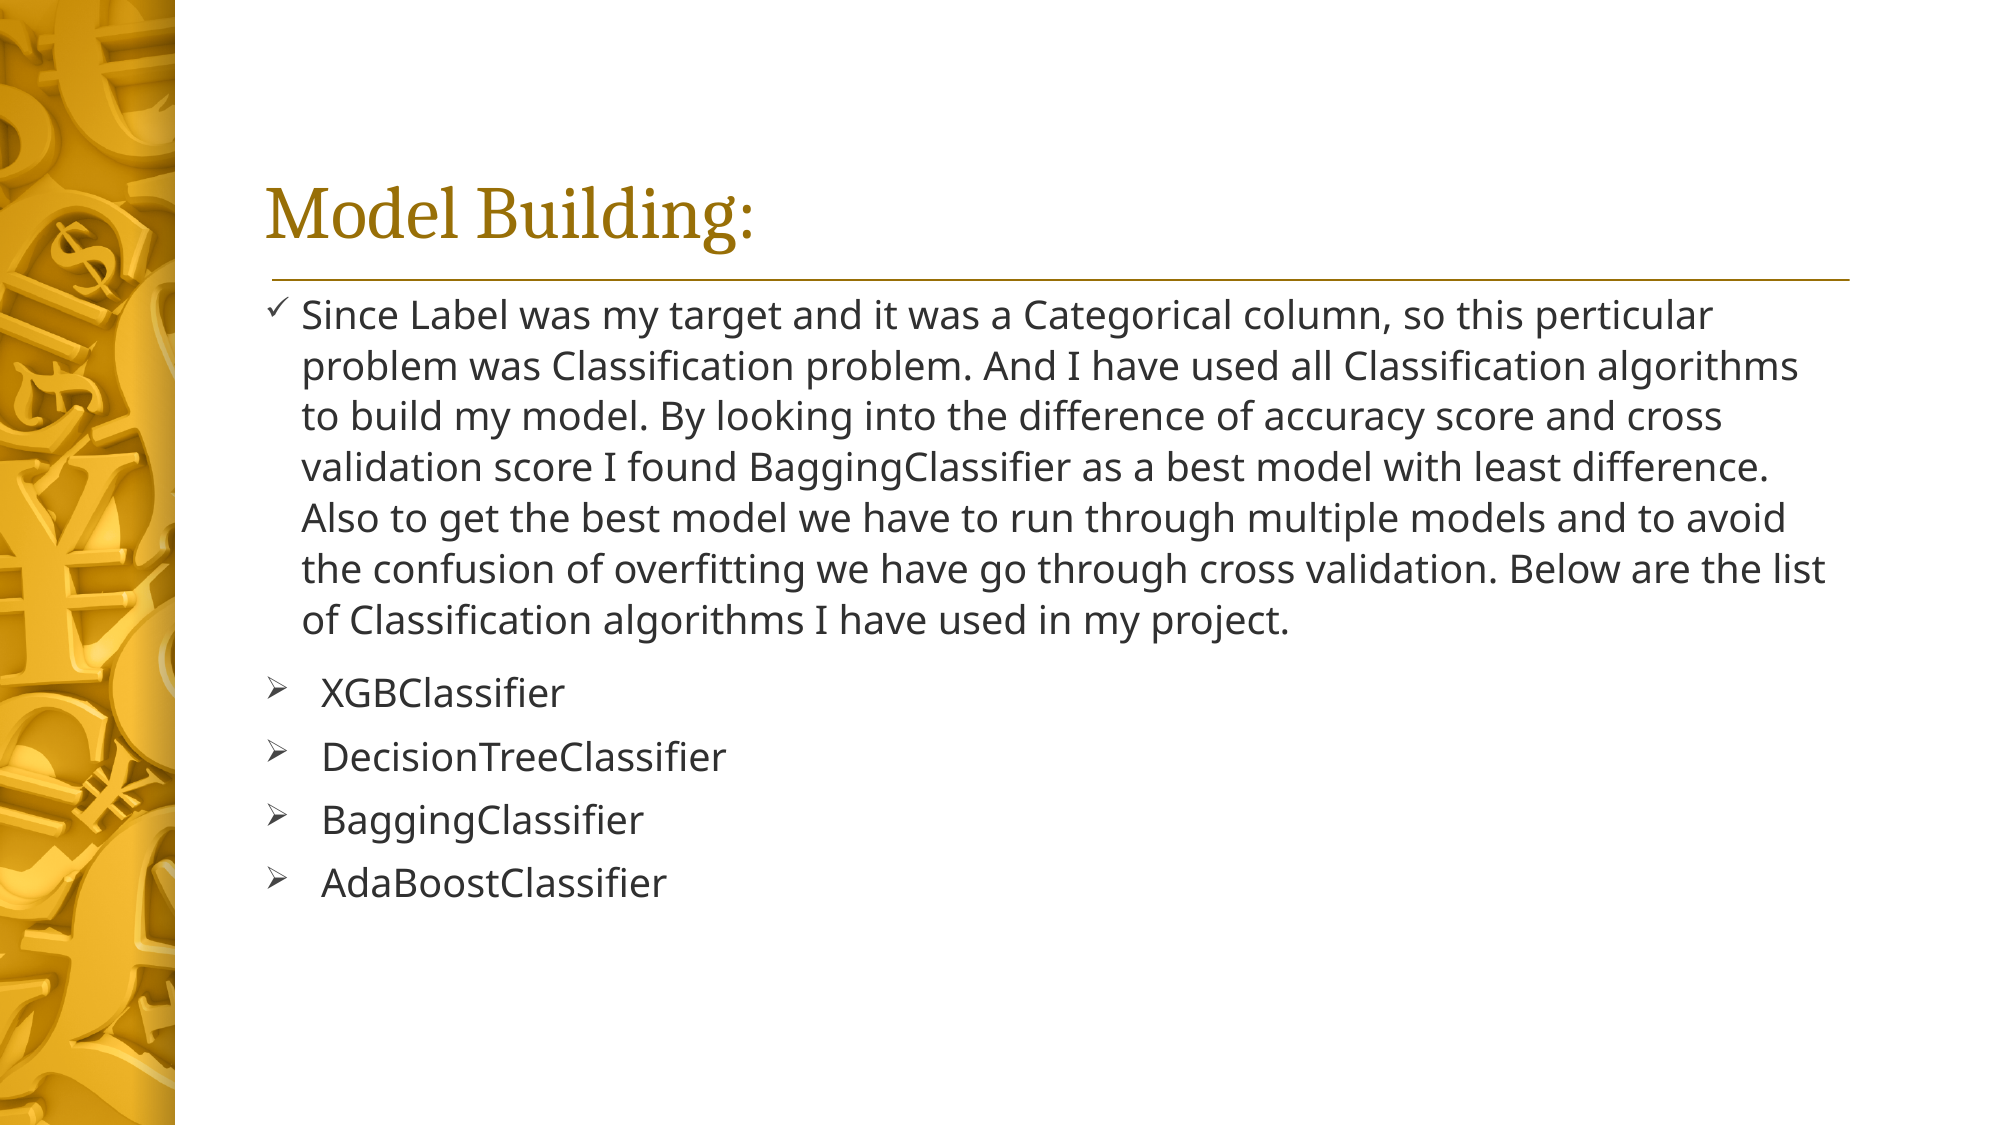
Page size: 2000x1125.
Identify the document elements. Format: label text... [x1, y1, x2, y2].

title Model Building: [249, 62, 1863, 263]
list Since Label was my target and it was a Categorical column, so this perticular problem was Classification problem. And I have used all Classification algorithms to build my model. By looking into the difference of accuracy score and cross validation score I found BaggingClassifier as a best model with least difference. Also to get the best model we have to run through multiple models and to avoid the confusion of overfitting we have go through cross validation. Below are the list of Classification algorithms I have used in my project. XGBClassifier DecisionTreeClassifier BaggingClassifier AdaBoostClassifier [249, 278, 1863, 1118]
picture [0, 0, 175, 1125]
